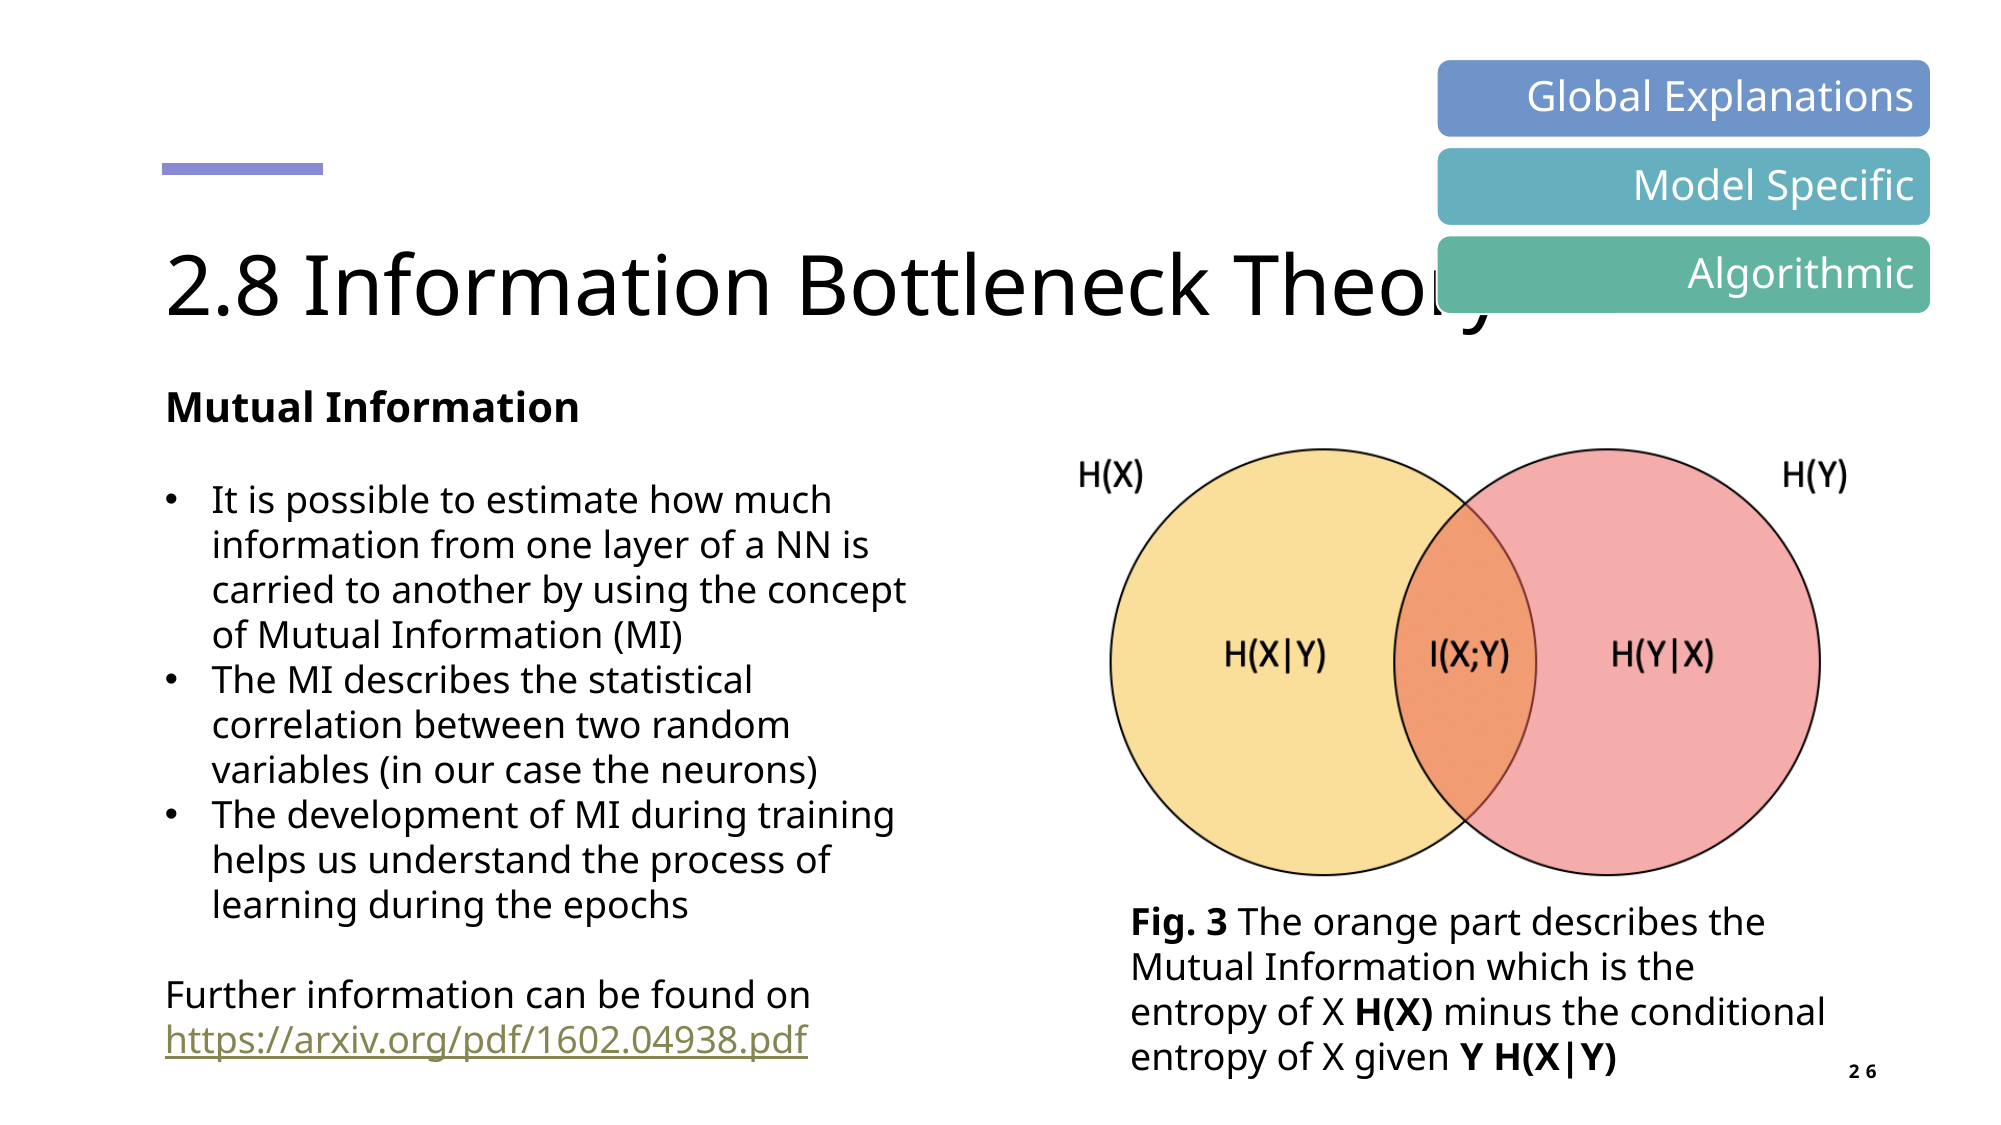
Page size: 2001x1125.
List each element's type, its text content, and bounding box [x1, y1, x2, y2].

text_box Mutual Information It is possible to estimate how much information from one layer of a NN is carried to another by using the concept of Mutual Information (MI) The MI describes the statistical correlation between two random variables (in our case the neurons) The development of MI during training helps us understand the process of learning during the epochs Further information can be found on https://arxiv.org/pdf/1602.04938.pdf [150, 373, 953, 1119]
title 2.8 Information Bottleneck Theory [150, 224, 1850, 441]
slide_number 26 [1772, 1042, 1892, 1103]
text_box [1436, 58, 1932, 315]
text_box Fig. 3 The orange part describes the Mutual Information which is the entropy of X H(X) minus the conditional entropy of X given Y H(X|Y) [1115, 895, 1852, 1086]
picture [1047, 440, 1871, 895]
